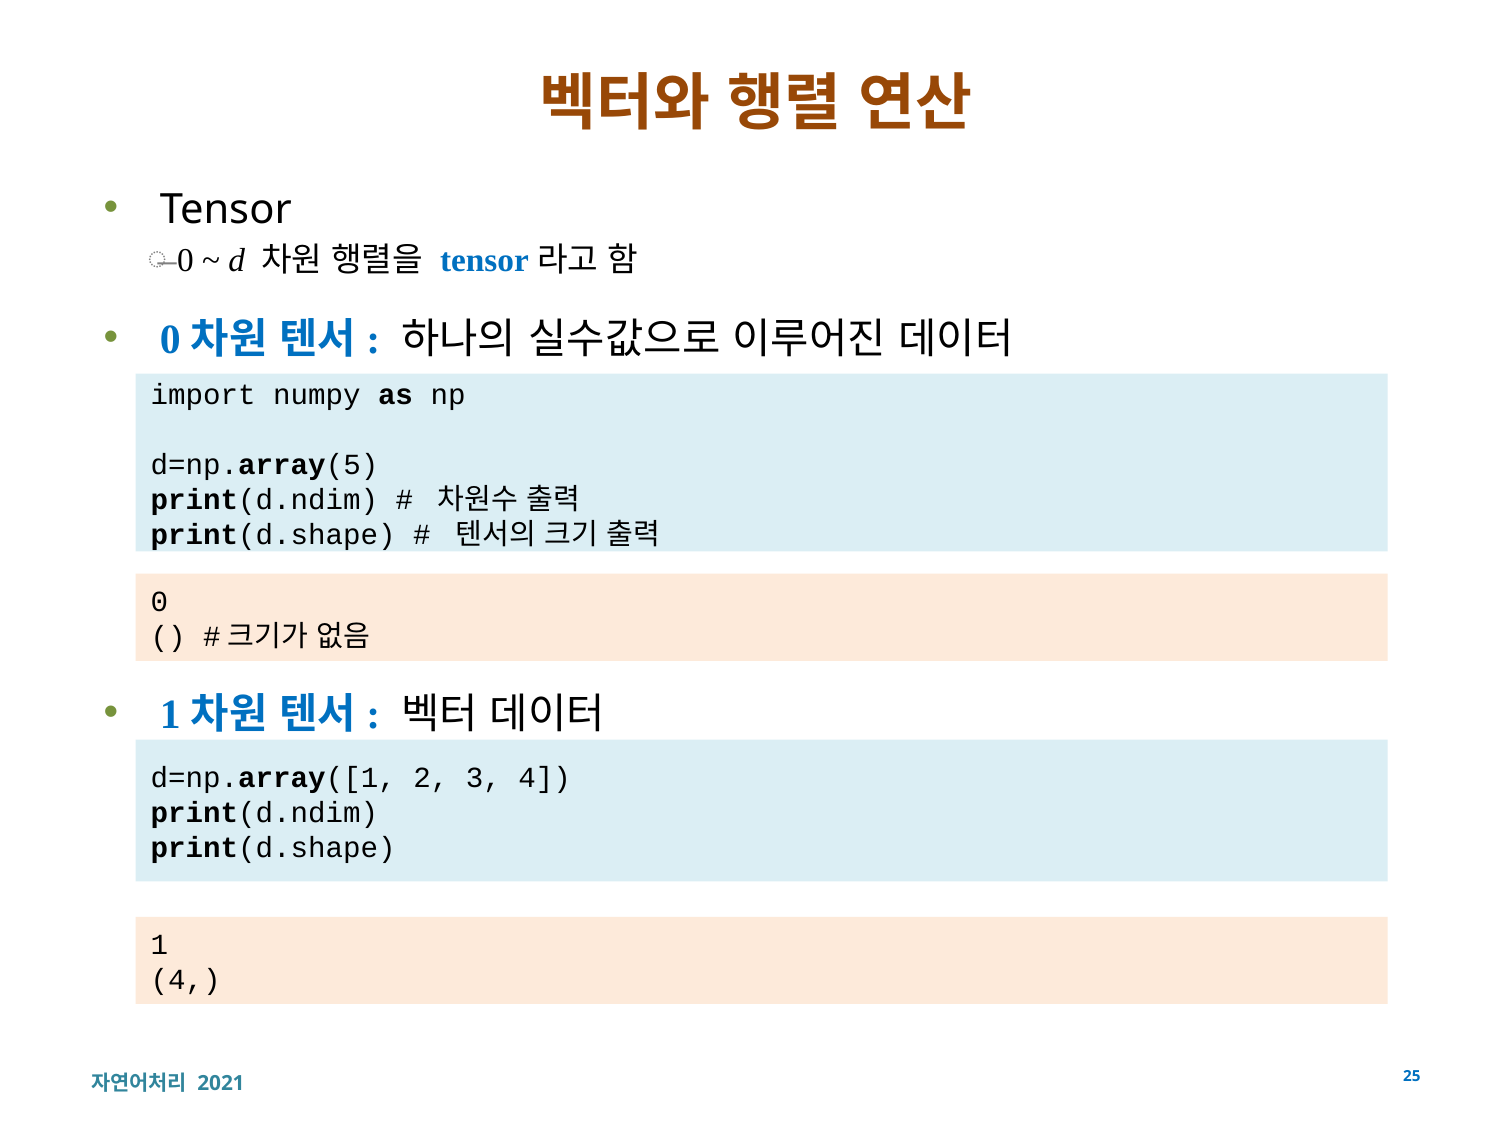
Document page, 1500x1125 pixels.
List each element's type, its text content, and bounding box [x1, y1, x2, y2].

list Tensor 0 ~ d 차원 행렬을 tensor라고 함 0차원 텐서: 하나의 실수값으로 이루어진 데이터 1차원 텐서: 벡터 데이터 [88, 148, 1164, 410]
text_box d=np.array([1, 2, 3, 4]) print(d.ndim) print(d.shape) [135, 739, 1388, 882]
text_box 1 (4,) [135, 916, 1388, 1004]
text_box import numpy as np d=np.array(5) print(d.ndim) # 차원수 출력 print(d.shape) # 텐서의 크기 출력 [135, 373, 1388, 552]
text_box 0 () #크기가 없음 [135, 573, 1388, 661]
title 벡터와 행렬 연산 [76, 54, 1437, 145]
